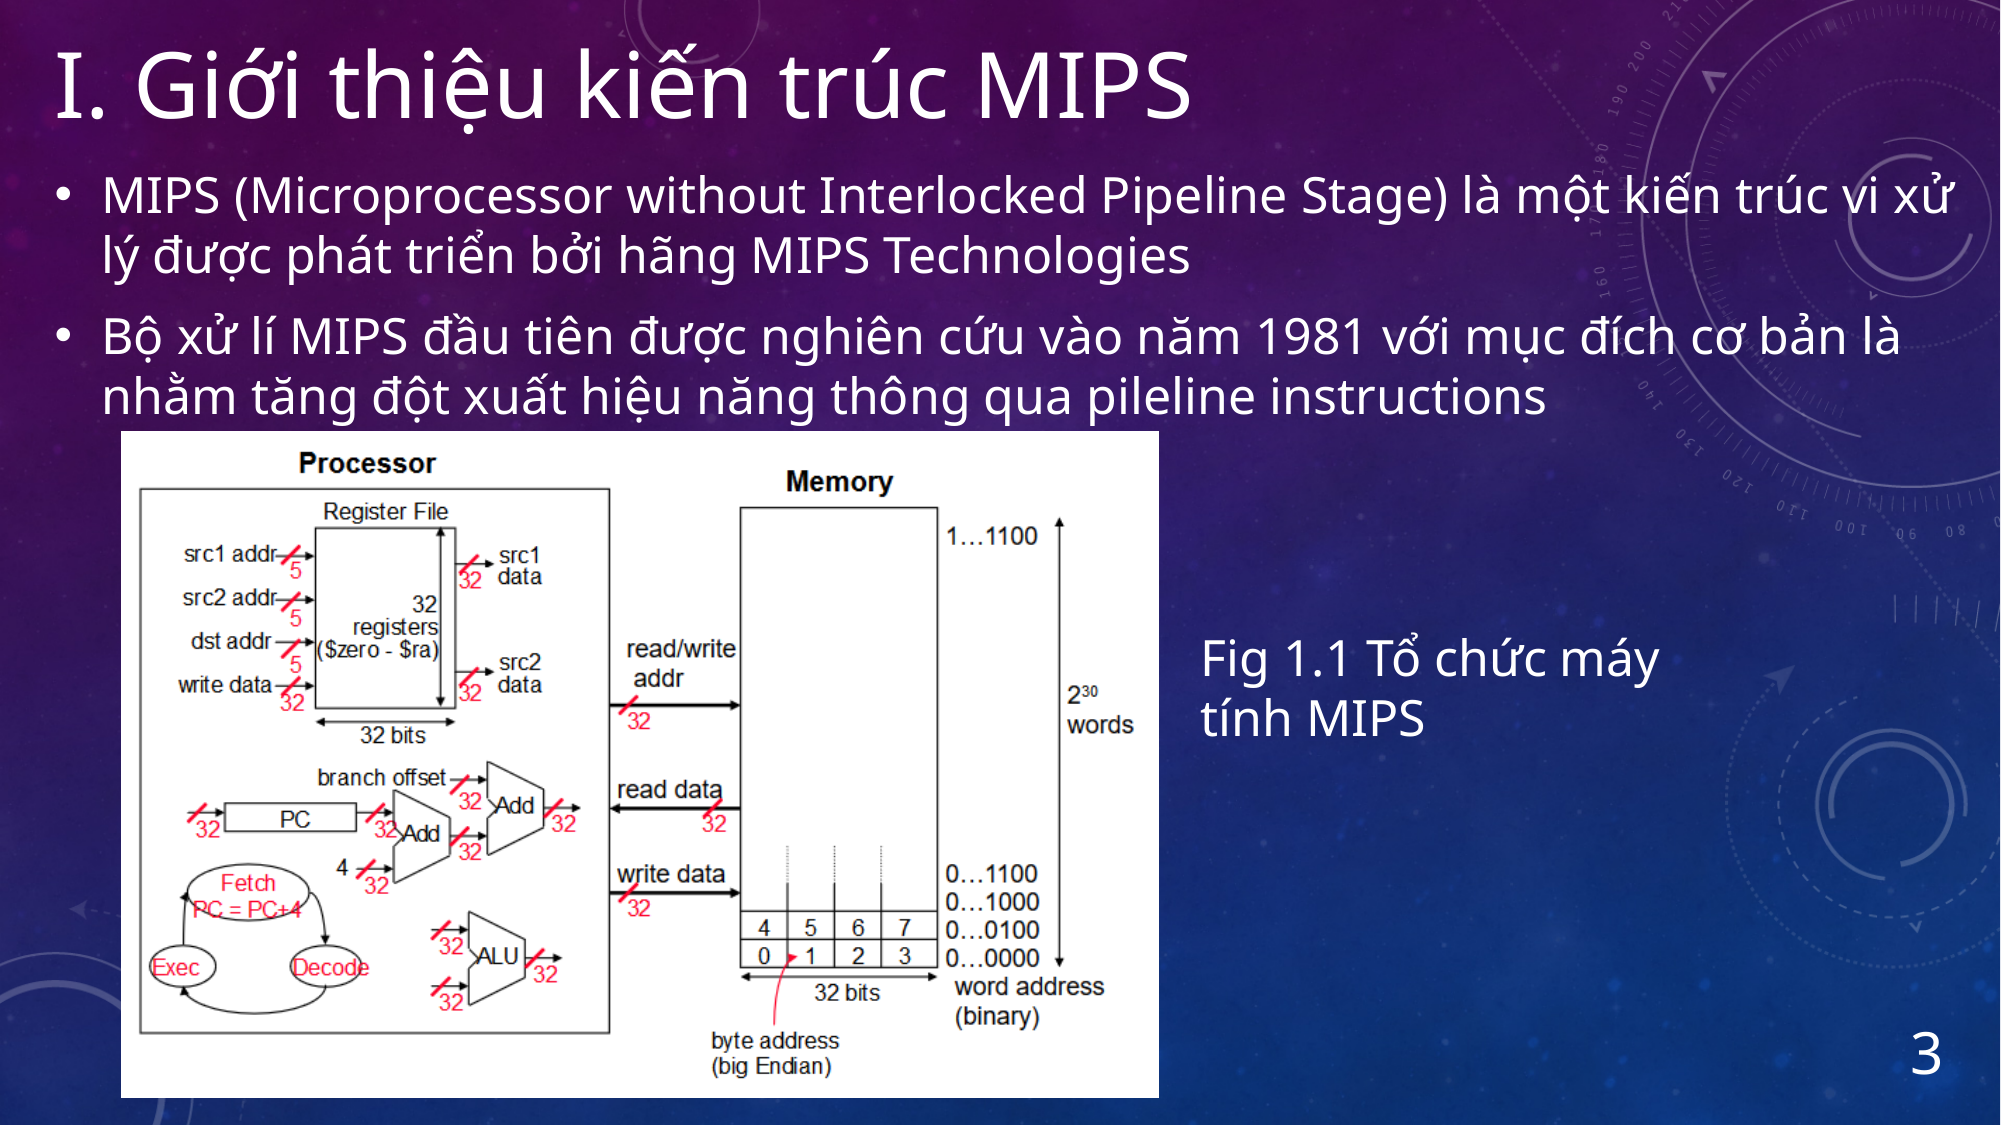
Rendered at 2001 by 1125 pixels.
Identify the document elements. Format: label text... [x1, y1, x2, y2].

list MIPS (Microprocessor without Interlocked Pipeline Stage) là một kiến trúc vi xử lý được phát triển bởi hãng MIPS Technologies Bộ xử lí MIPS đầu tiên được nghiên cứu vào năm 1981 với mục đích cơ bản là nhằm tăng đột xuất hiệu năng thông qua pileline instructions [39, 155, 2000, 452]
text_box Fig 1.1 Tổ chức máy tính MIPS [1185, 619, 1736, 754]
picture [0, 0, 2001, 1125]
slide_number 3 [1830, 1025, 1959, 1087]
title I. Giới thiệu kiến trúc MIPS [39, 18, 1702, 155]
